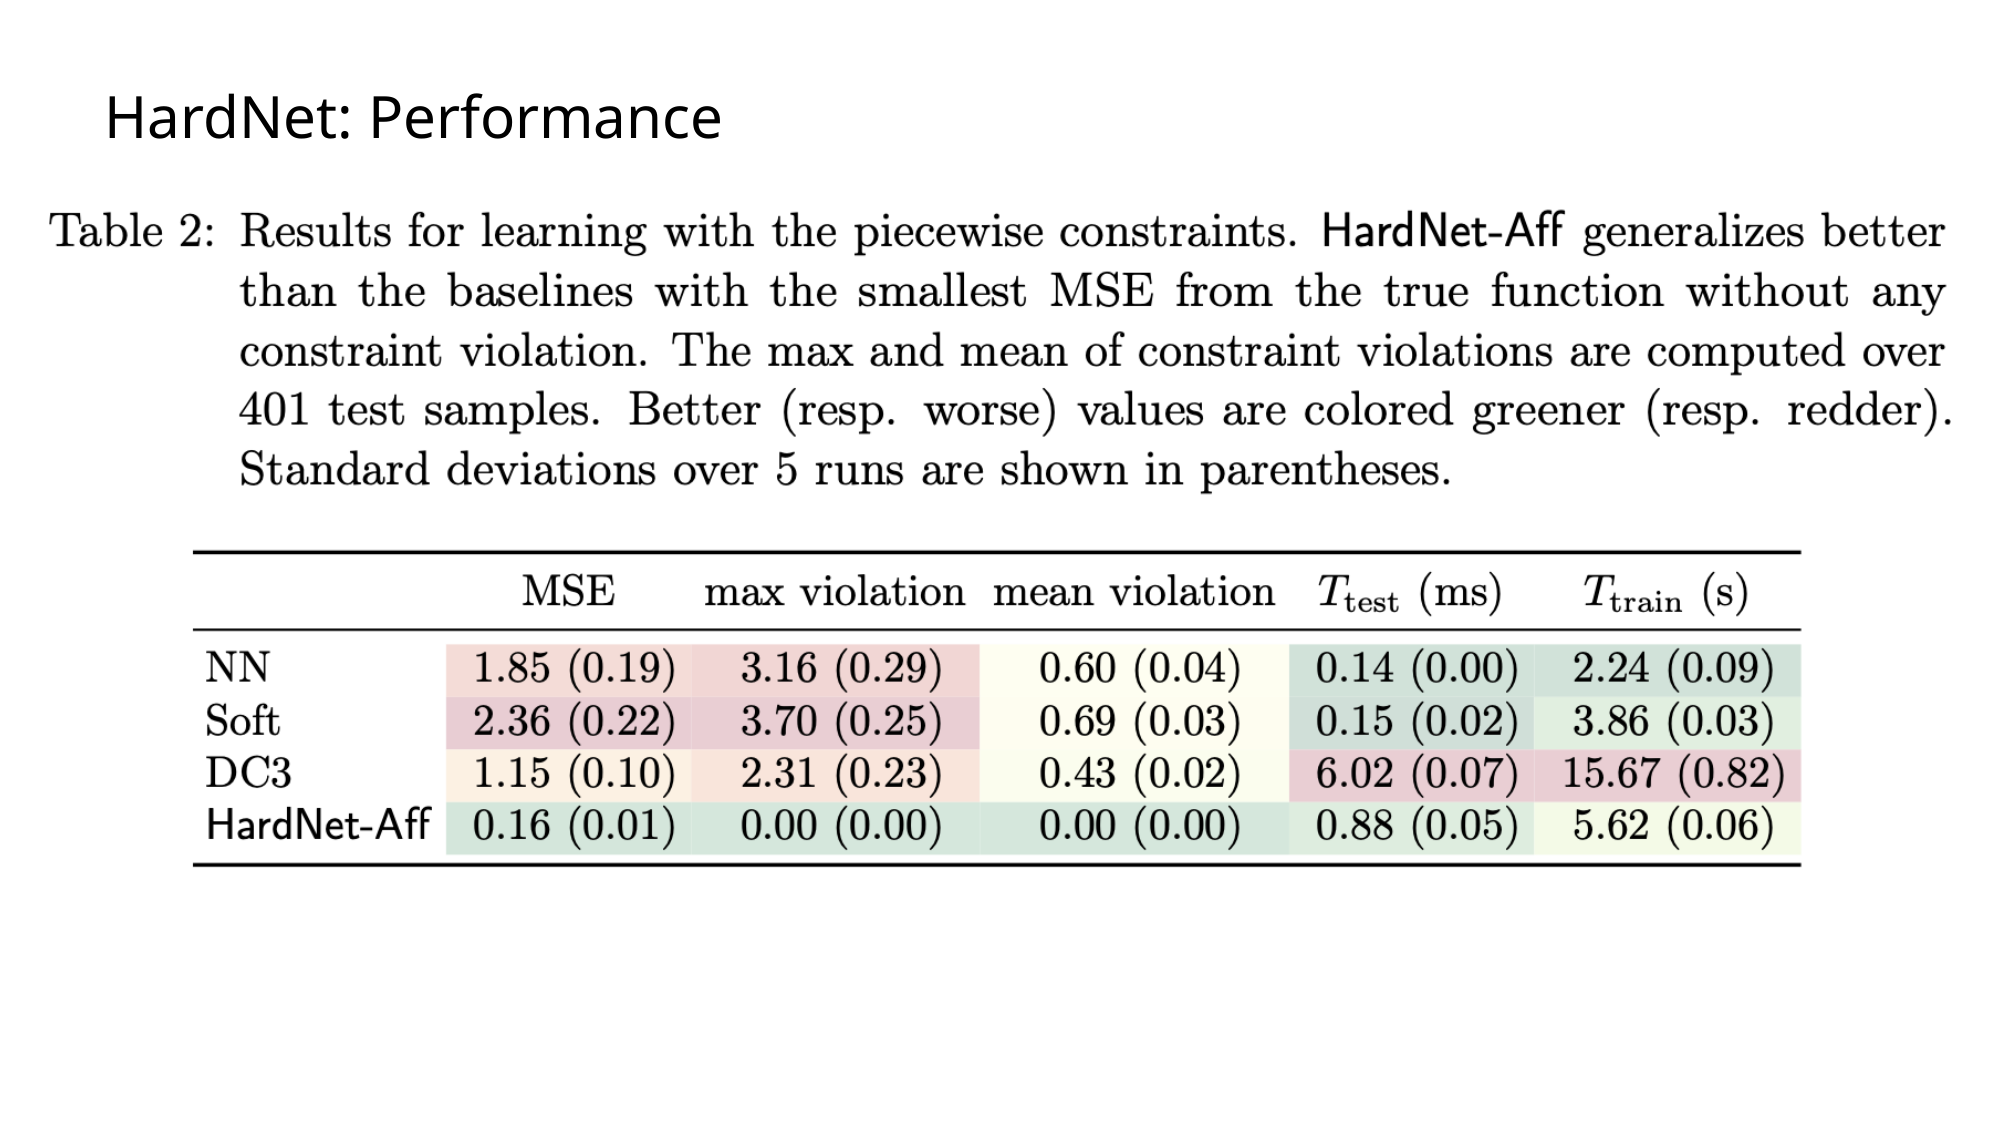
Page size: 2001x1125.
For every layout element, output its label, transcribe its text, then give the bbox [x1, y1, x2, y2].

picture [37, 203, 1963, 890]
text_box HardNet: Performance [89, 72, 975, 158]
